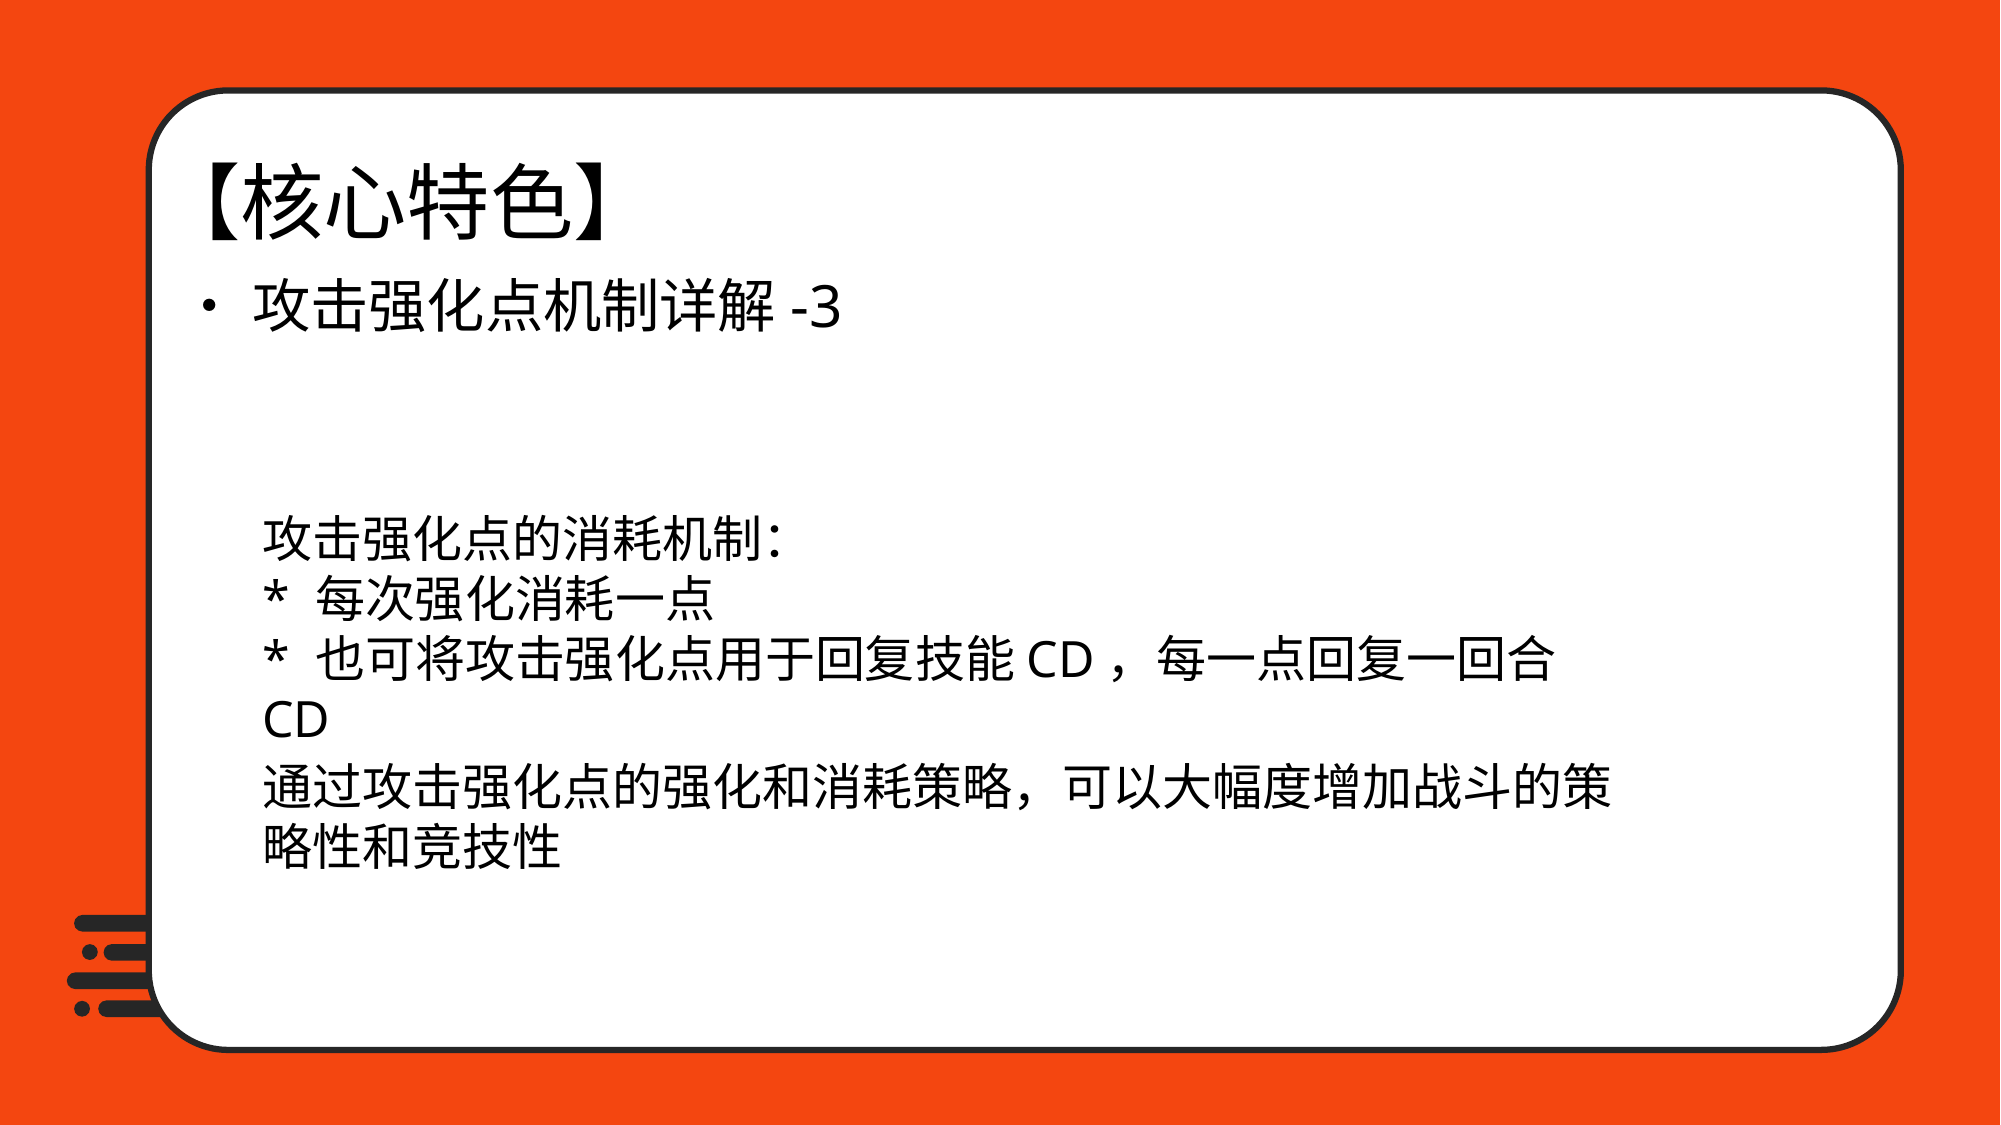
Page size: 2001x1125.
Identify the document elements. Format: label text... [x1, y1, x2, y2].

text_box [81, 944, 98, 961]
text_box [74, 914, 148, 932]
text_box [66, 972, 150, 990]
text_box [103, 944, 148, 961]
text_box [74, 1000, 91, 1017]
text_box •攻击强化点机制详解-3 [172, 262, 850, 348]
text_box [148, 90, 1901, 1050]
text_box 【核心特色】 [149, 142, 665, 258]
text_box 攻击强化点的消耗机制： * 每次强化消耗一点 * 也可将攻击强化点用于回复技能CD，每一点回复一回合CD [254, 499, 1634, 748]
text_box 通过攻击强化点的强化和消耗策略，可以大幅度增加战斗的策略性和竞技性 [254, 748, 1634, 884]
text_box [98, 1000, 163, 1018]
